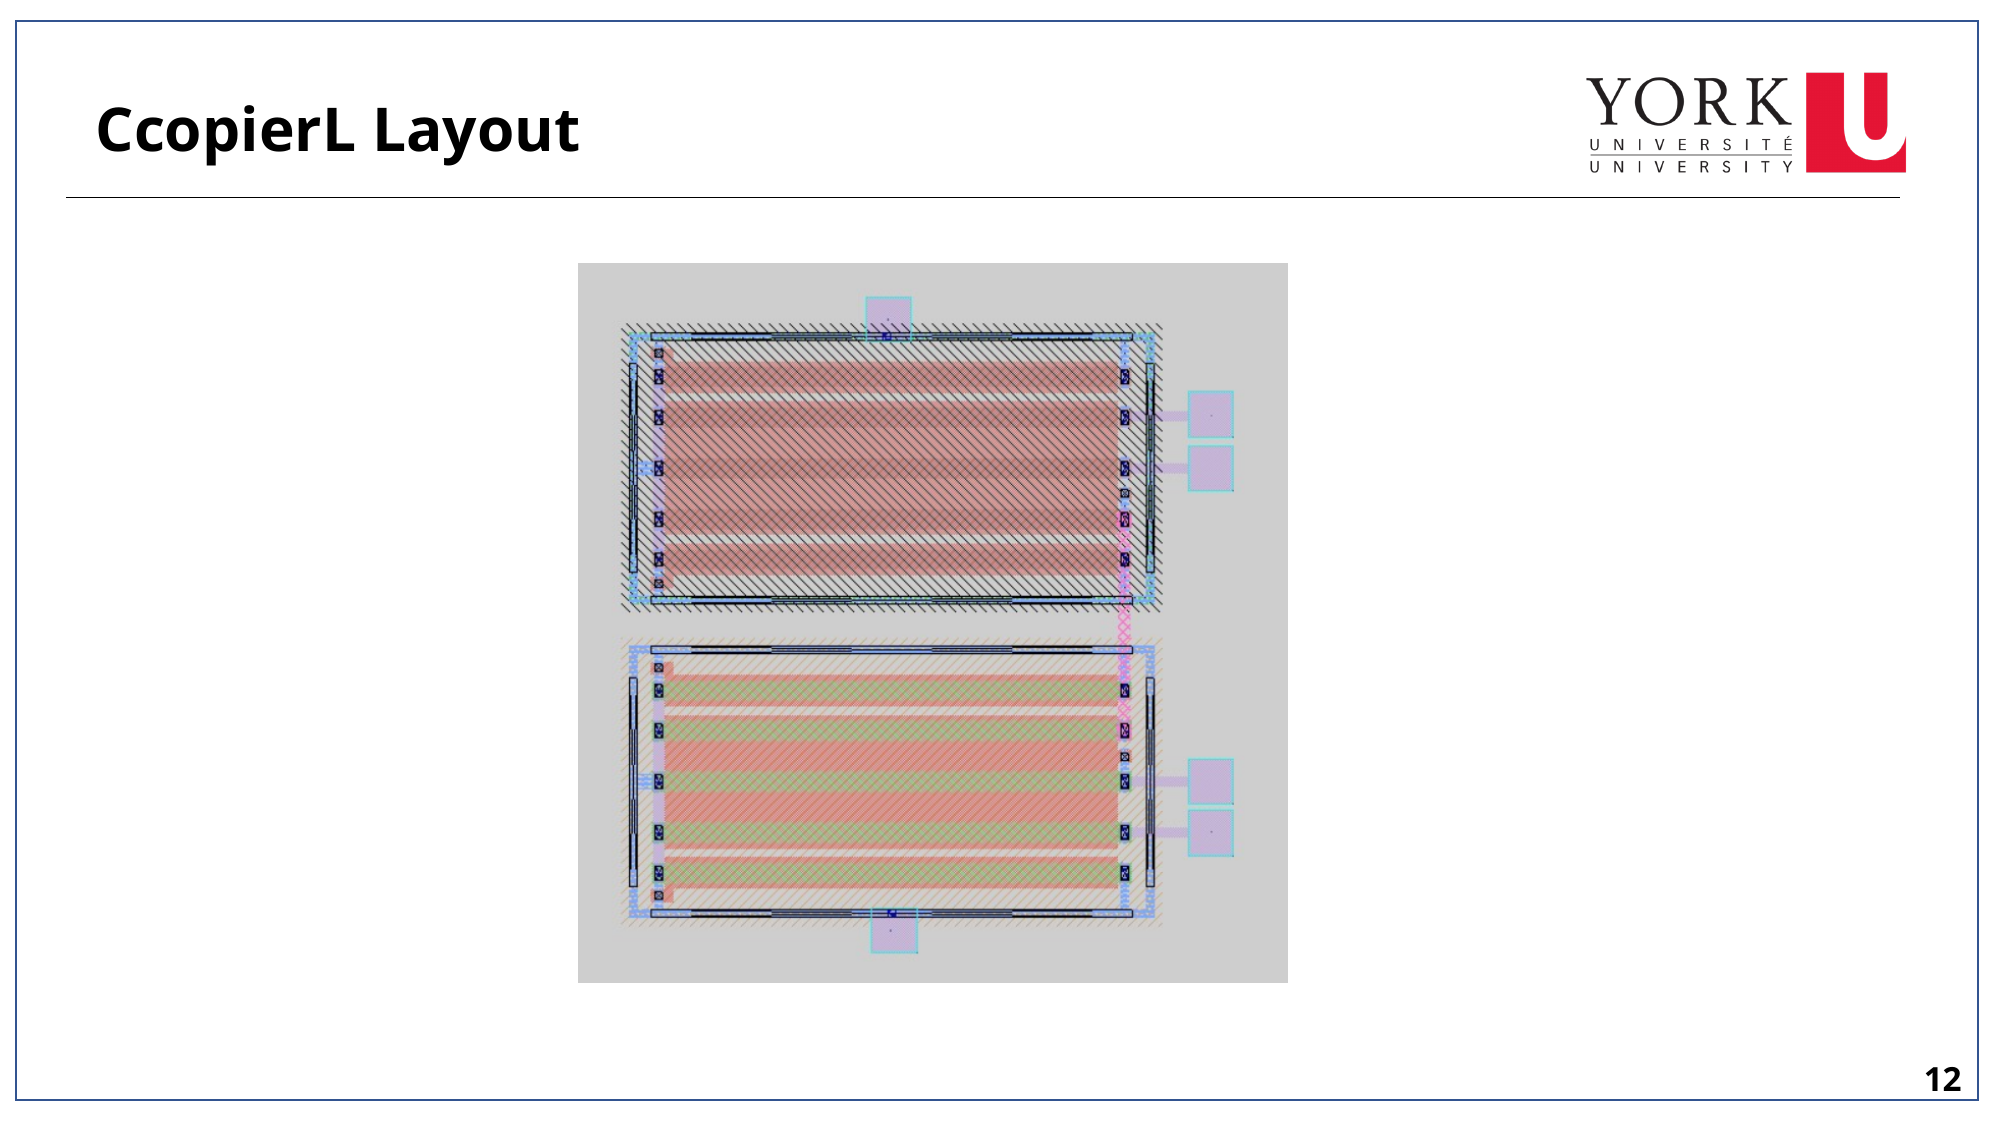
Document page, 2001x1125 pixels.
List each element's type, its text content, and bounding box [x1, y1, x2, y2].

slide_number 12 [1748, 1052, 1977, 1105]
picture [1572, 60, 1920, 185]
text_box [15, 20, 1979, 1101]
picture [578, 263, 1288, 983]
